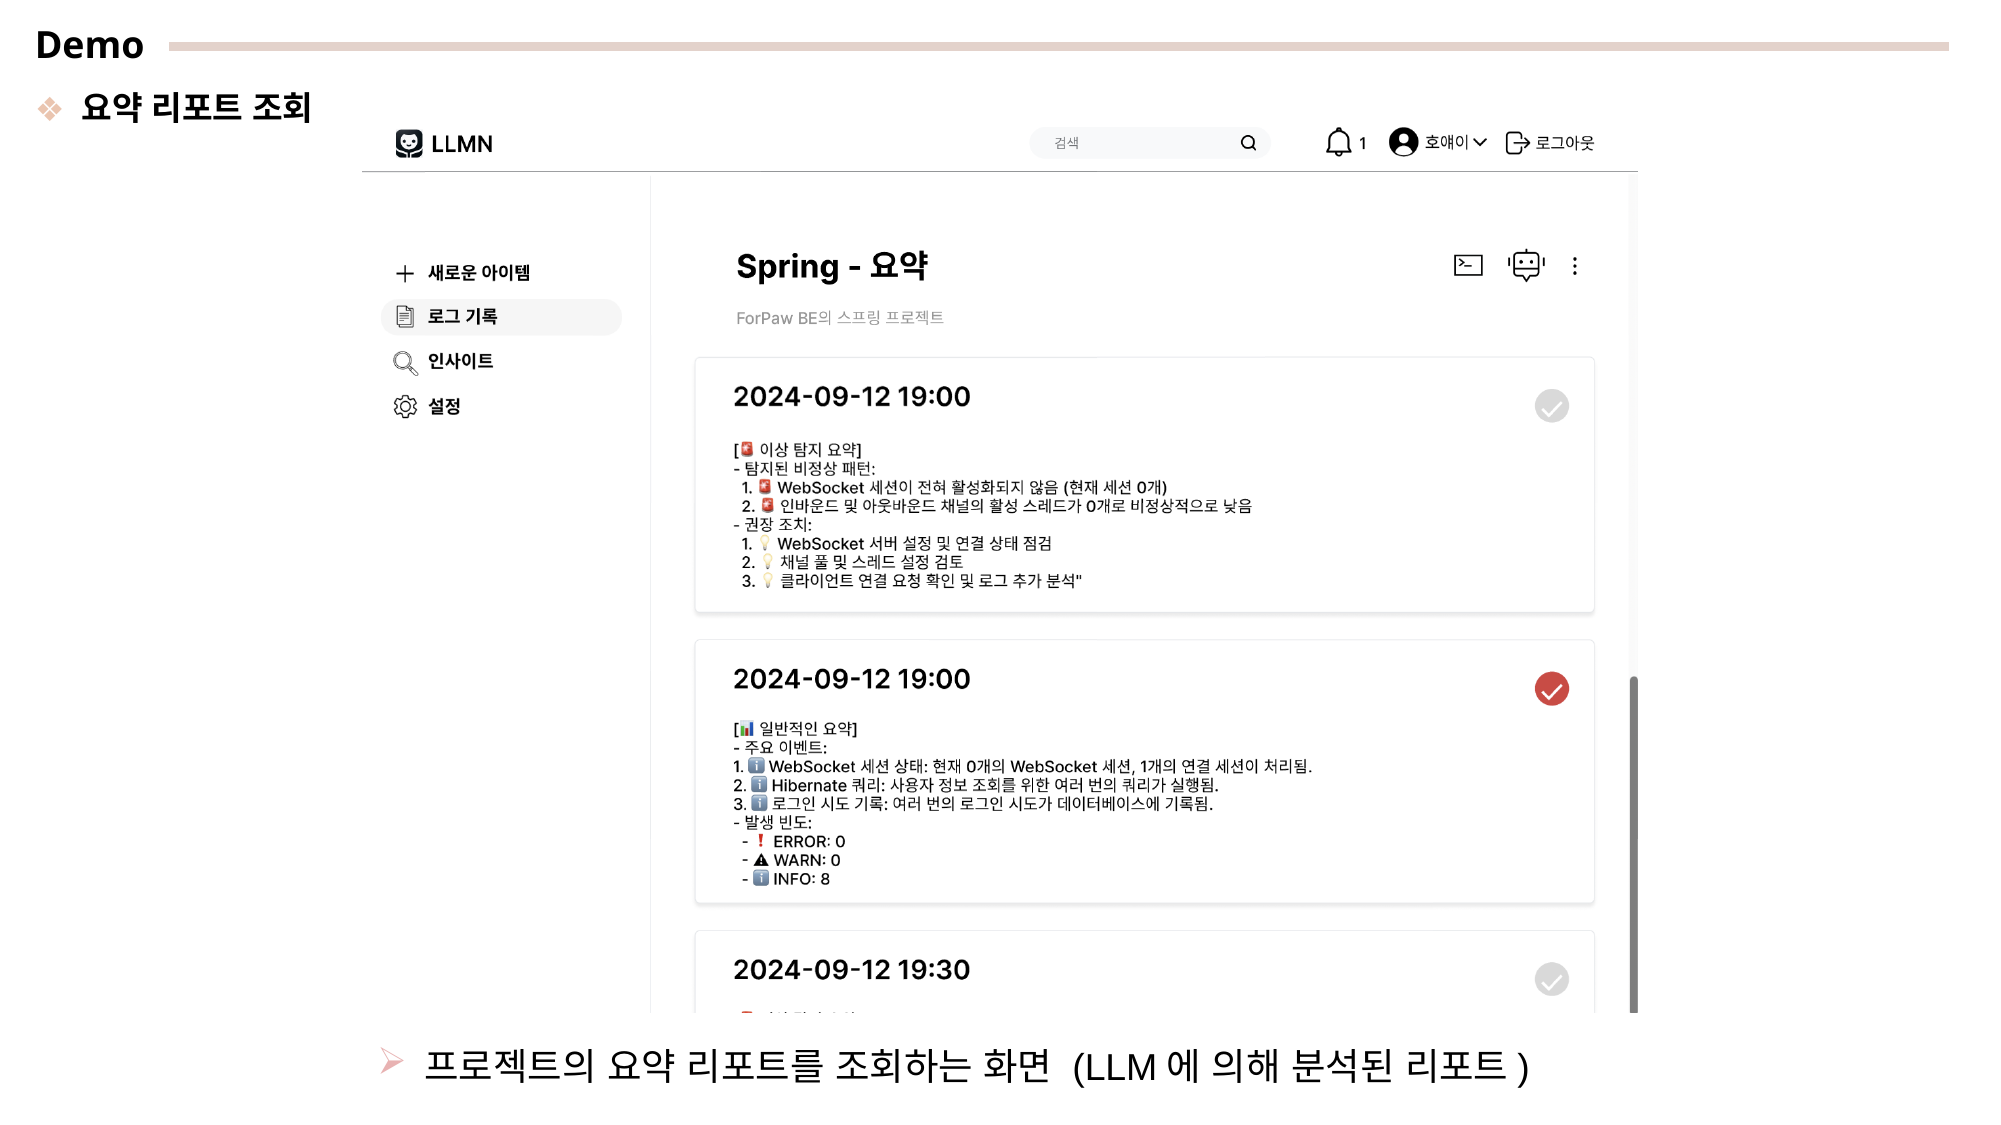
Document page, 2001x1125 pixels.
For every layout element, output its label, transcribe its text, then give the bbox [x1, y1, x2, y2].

picture [362, 112, 1638, 1013]
text_box 프로젝트의 요약 리포트를 조회하는 화면 (LLM에 의해 분석된 리포트) [362, 1013, 2000, 1096]
text_box Demo [19, 13, 452, 74]
text_box 요약 리포트 조회 [19, 79, 760, 135]
